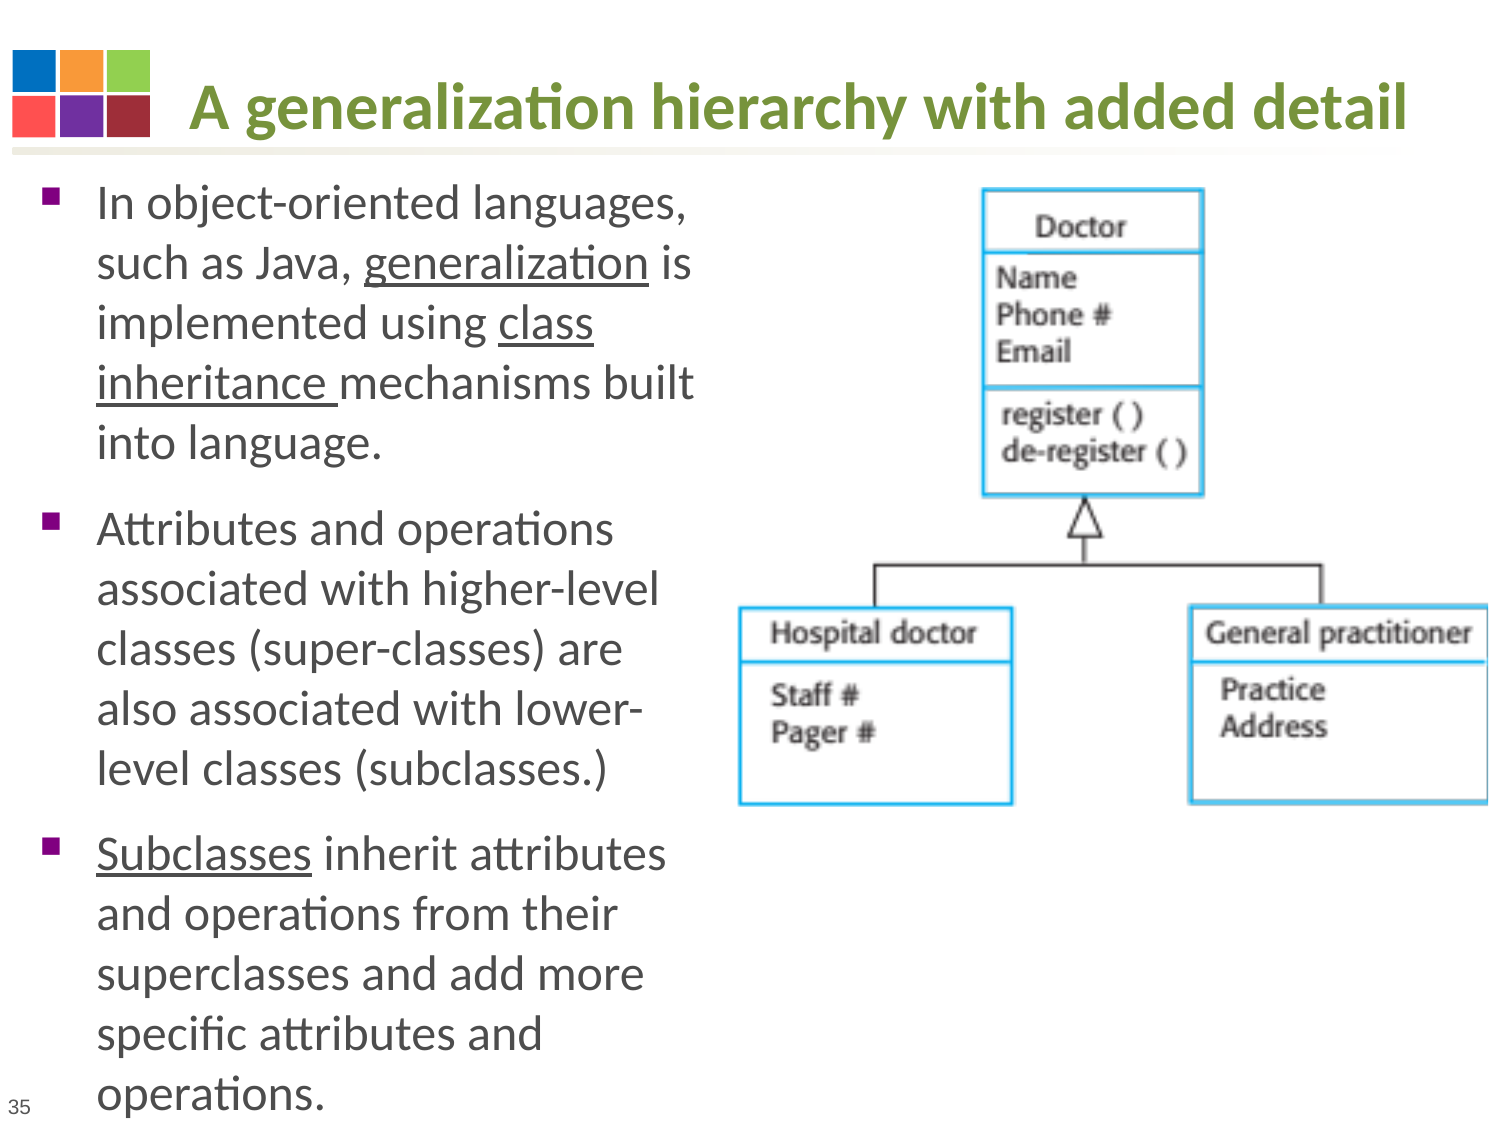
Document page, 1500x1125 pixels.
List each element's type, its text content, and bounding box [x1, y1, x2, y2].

picture [737, 187, 1489, 807]
title A generalization hierarchy with added detail [174, 47, 1475, 150]
list In object-oriented languages, such as Java, generalization is implemented using class inheritance mechanisms built into language. Attributes and operations associated with higher-level classes (super-classes) are also associated with lower-level classes (subclasses.) Subclasses inherit attributes and operations from their superclasses and add more specific attributes and operations. [24, 162, 725, 1075]
